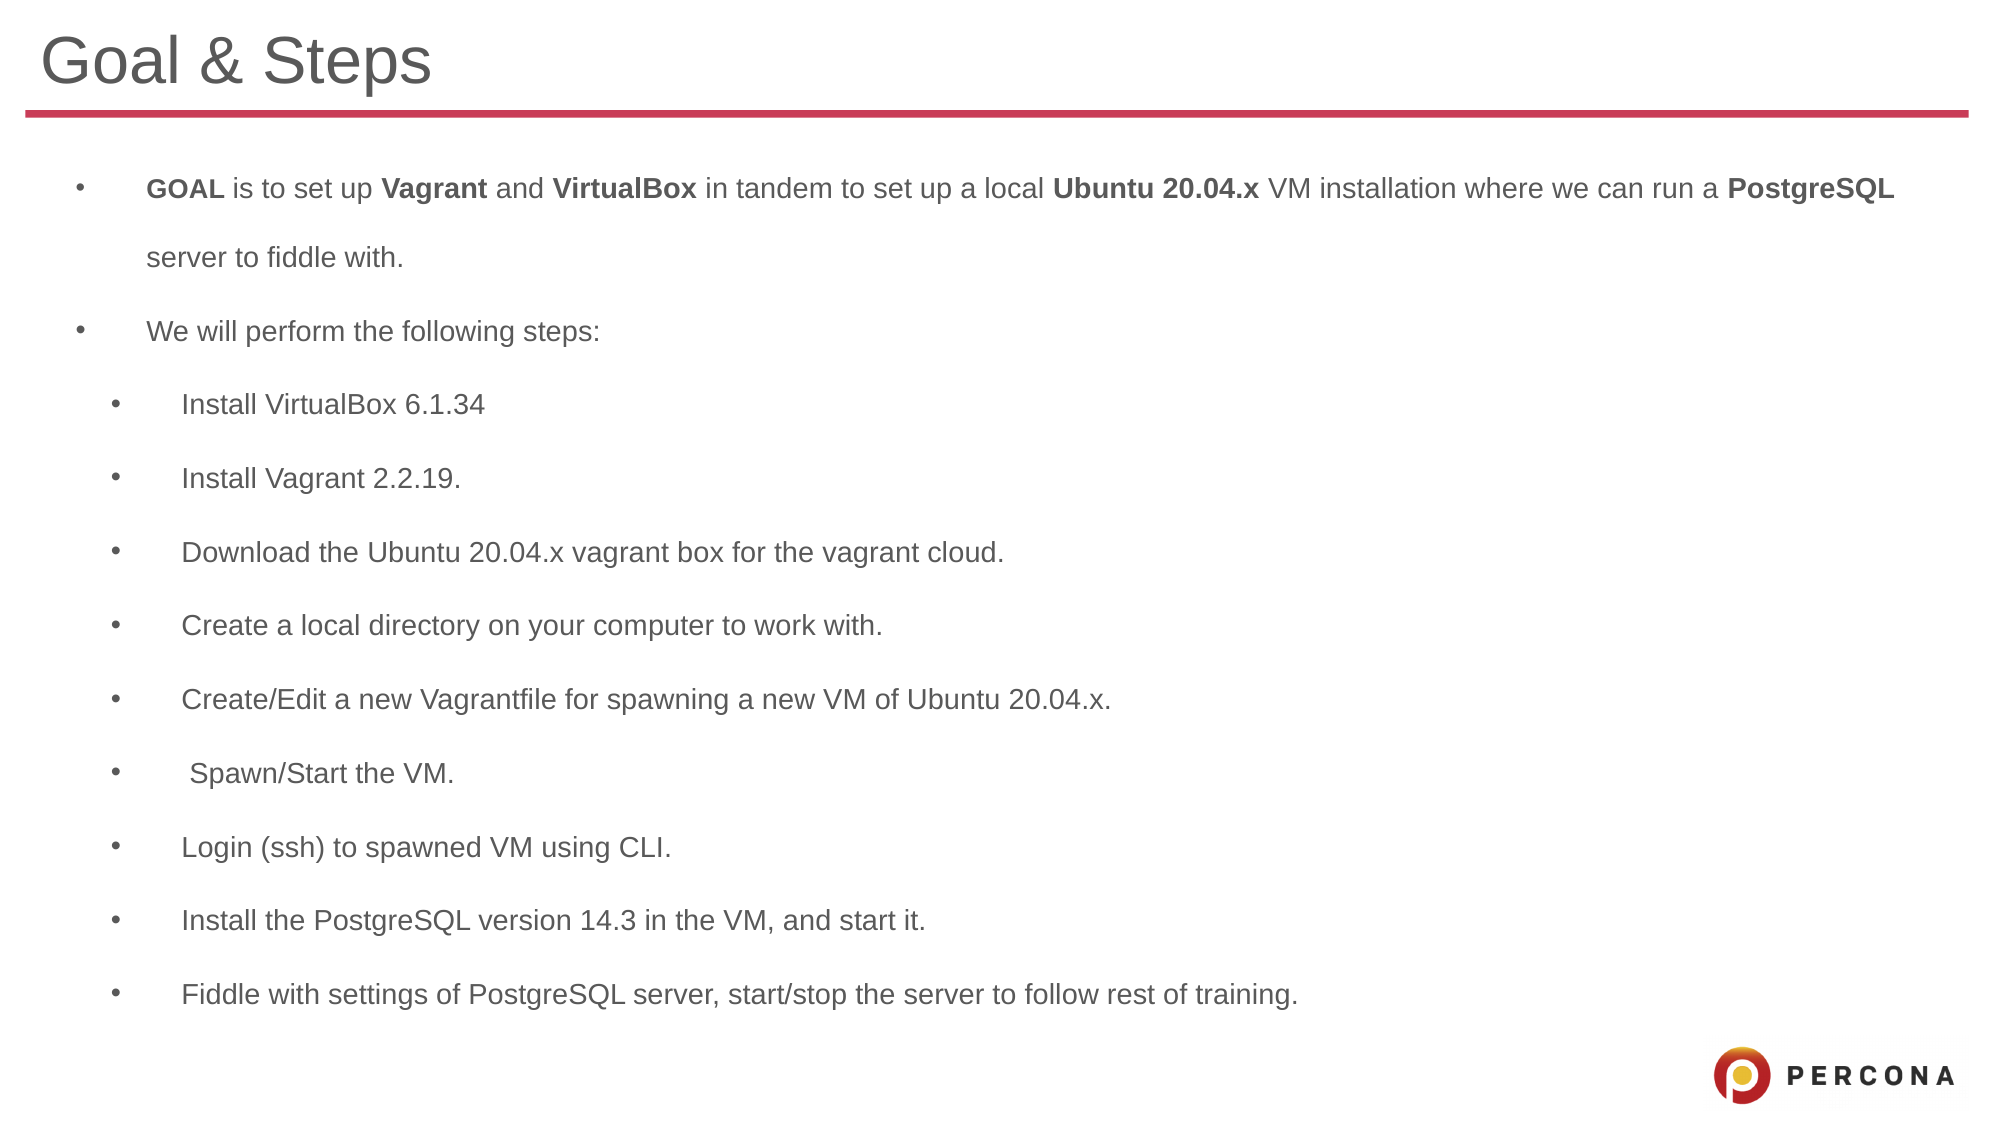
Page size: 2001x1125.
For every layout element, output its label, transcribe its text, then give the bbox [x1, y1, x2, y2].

title Goal & Steps [25, 22, 1969, 101]
picture [1703, 1035, 2000, 1122]
list GOAL is to set up Vagrant and VirtualBox in tandem to set up a local Ubuntu 20.04.x VM installation where we can run a PostgreSQL server to fiddle with. We will perform the following steps: Install VirtualBox 6.1.34 Install Vagrant 2.2.19. Download the Ubuntu 20.04.x vagrant box for the vagrant cloud. Create a local directory on your computer to work with. Create/Edit a new Vagrantfile for spawning a new VM of Ubuntu 20.04.x. Spawn/Start the VM. Login (ssh) to spawned VM using CLI. Install the PostgreSQL version 14.3 in the VM, and start it. Fiddle with settings of PostgreSQL server, start/stop the server to follow rest of training. [25, 127, 1969, 1027]
